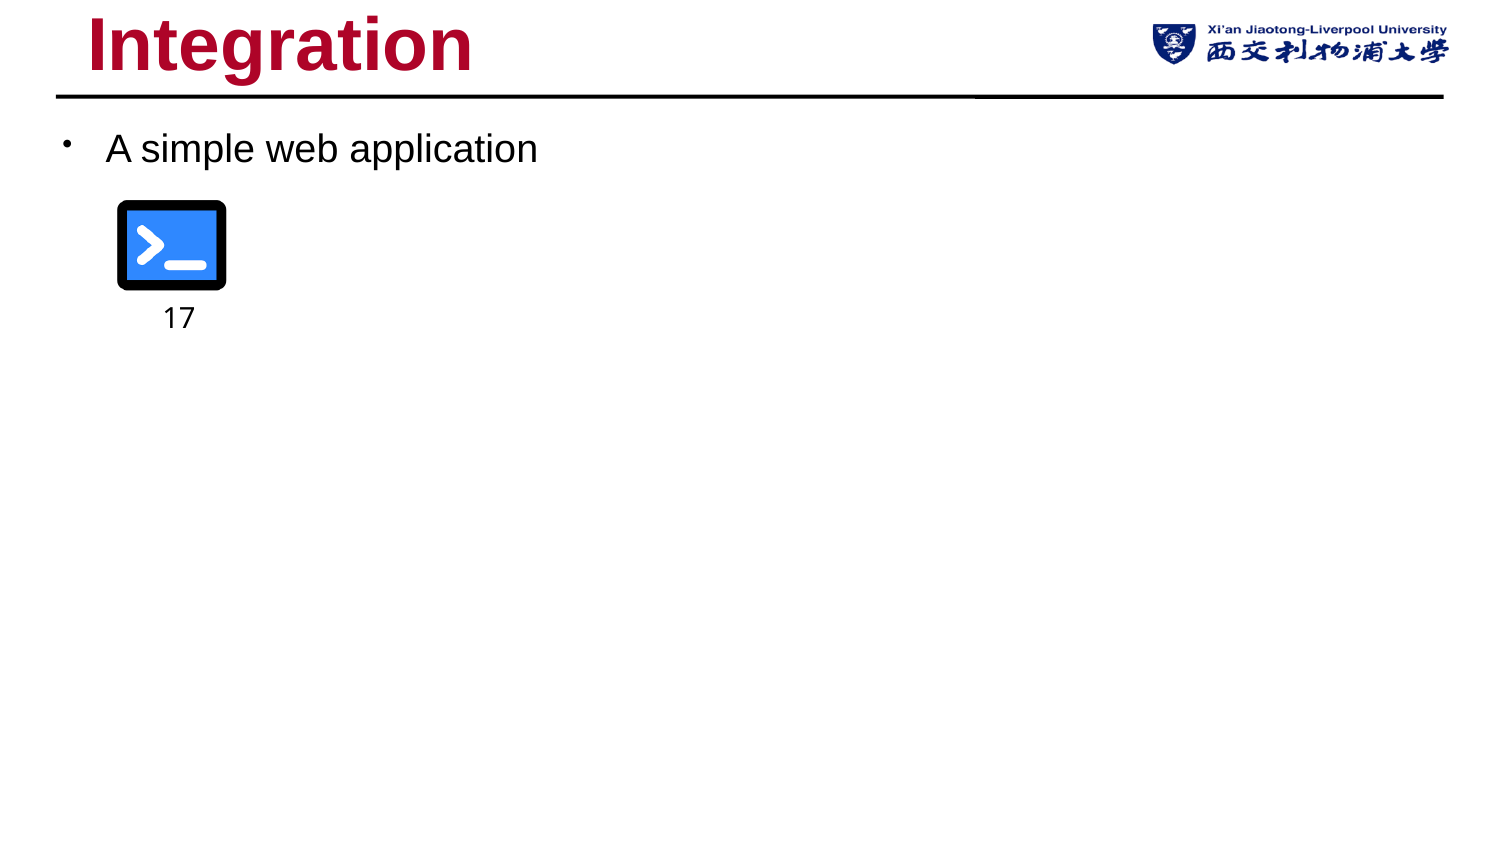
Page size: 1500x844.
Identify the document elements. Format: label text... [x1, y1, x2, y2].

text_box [112, 185, 231, 343]
picture [1149, 11, 1453, 75]
list A simple web application [57, 117, 1443, 783]
title Integration [82, 15, 1418, 89]
